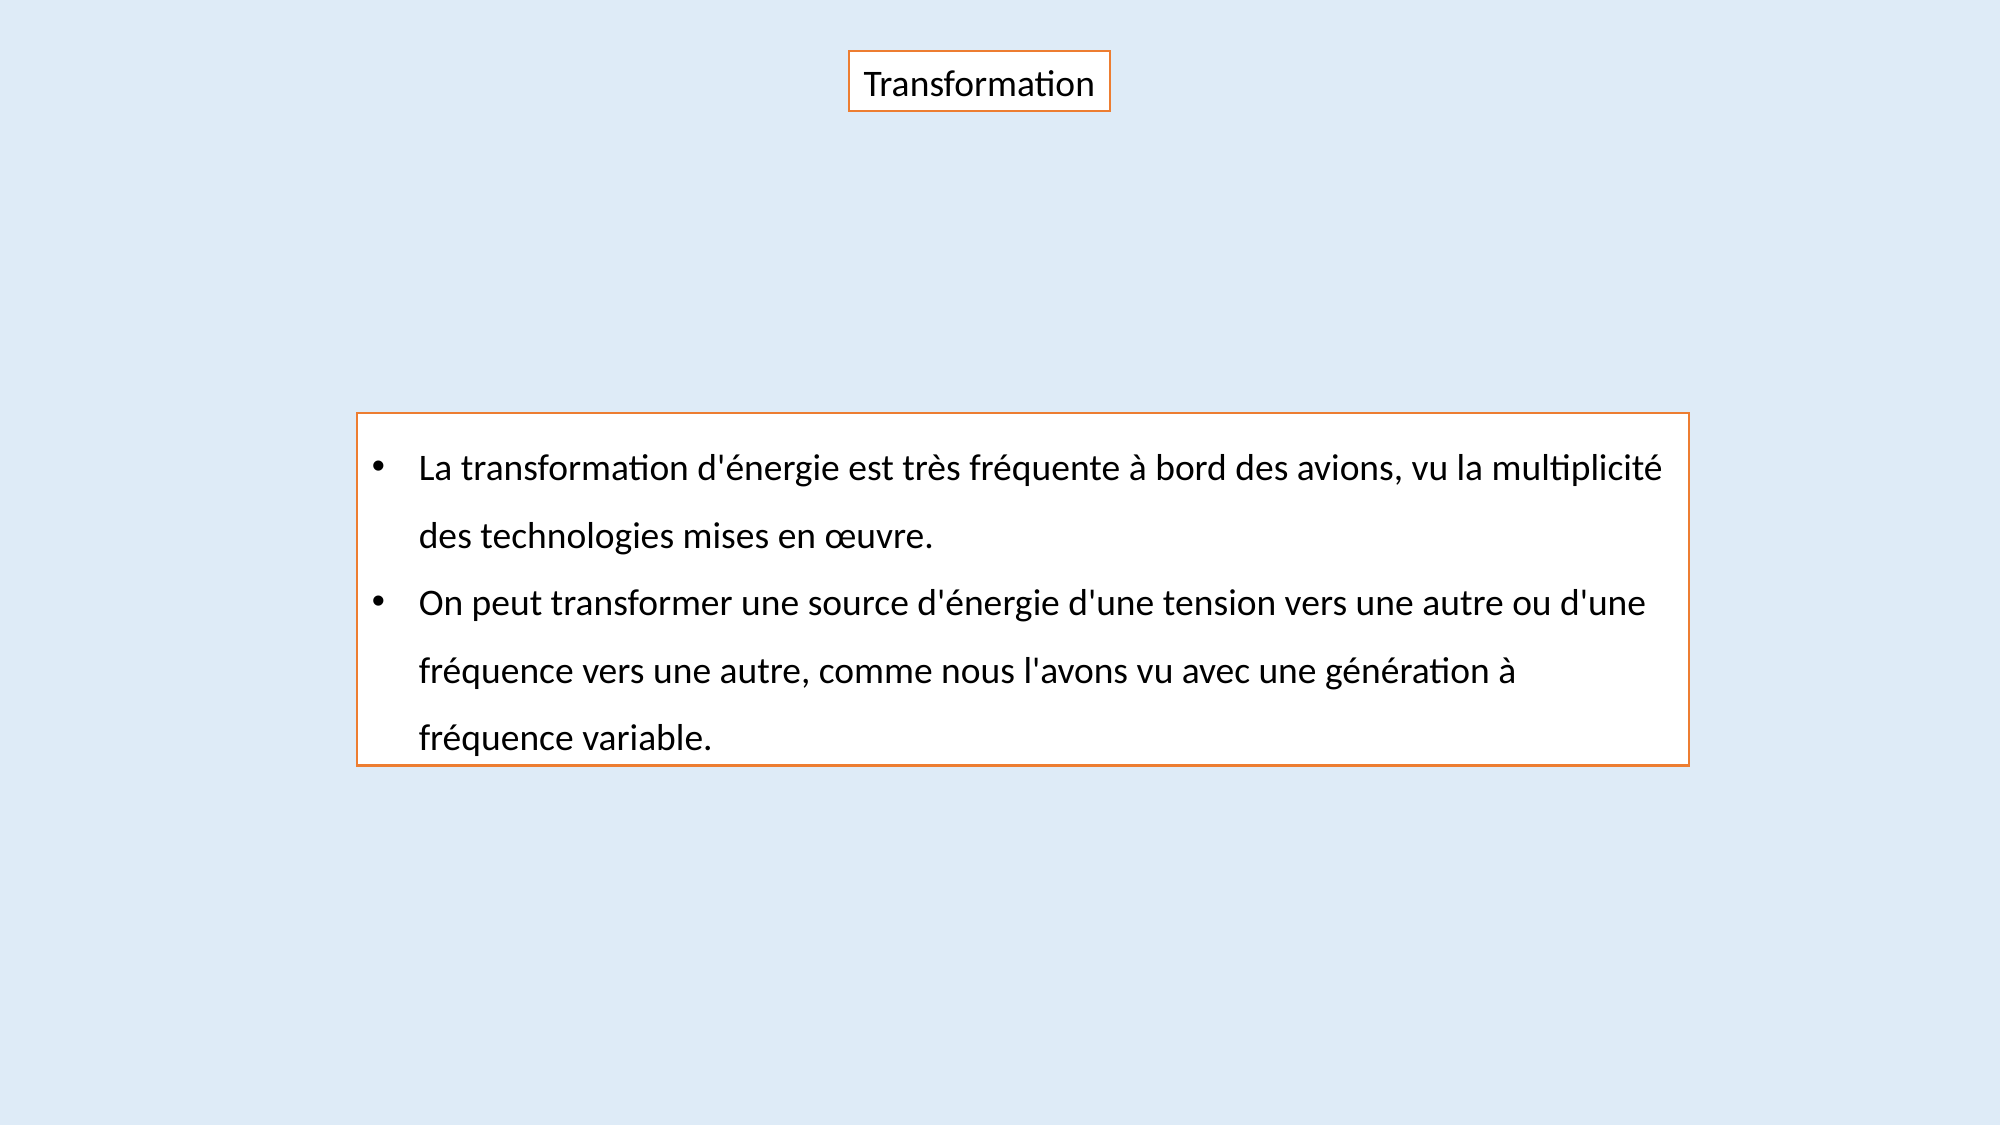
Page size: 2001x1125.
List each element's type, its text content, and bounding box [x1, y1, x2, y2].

text_box Transformation [848, 50, 1111, 112]
text_box La transformation d'énergie est très fréquente à bord des avions, vu la multiplicité des technologies mises en œuvre. On peut transformer une source d'énergie d'une tension vers une autre ou d'une fréquence vers une autre, comme nous l'avons vu avec une génération à fréquence variable. [356, 412, 1690, 767]
